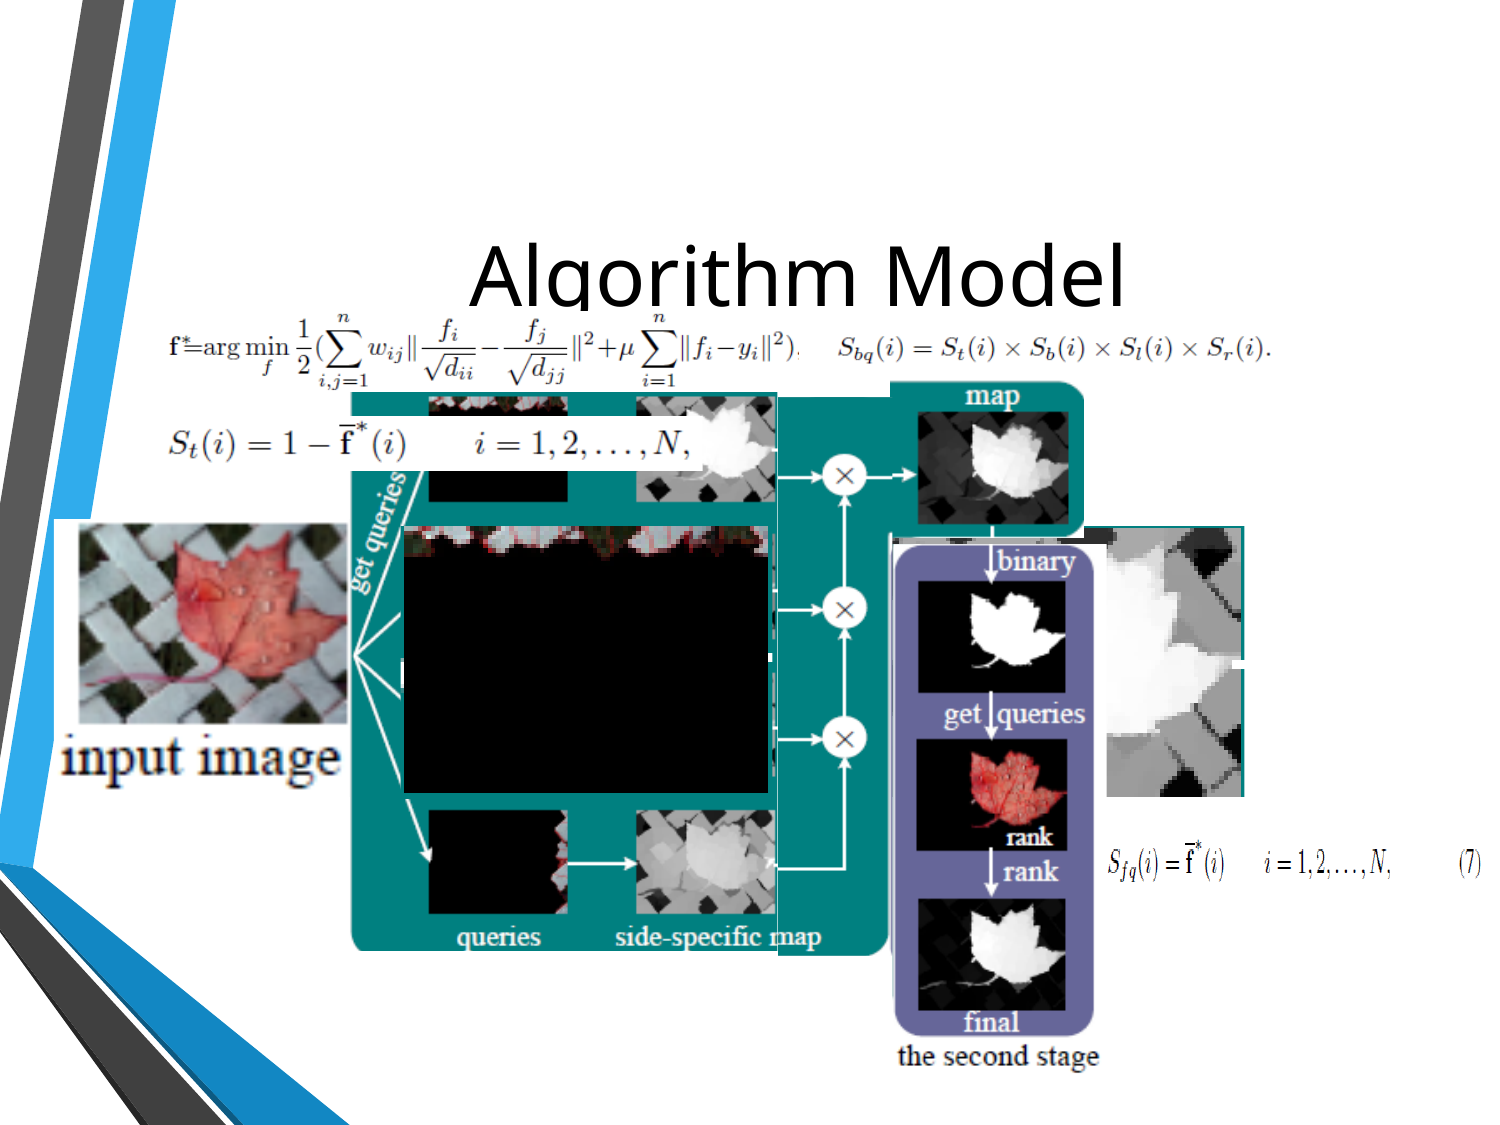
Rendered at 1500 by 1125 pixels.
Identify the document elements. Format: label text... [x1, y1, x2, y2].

picture [834, 326, 1272, 366]
picture [53, 311, 1486, 1077]
title Algorithm Model [182, 165, 1416, 381]
